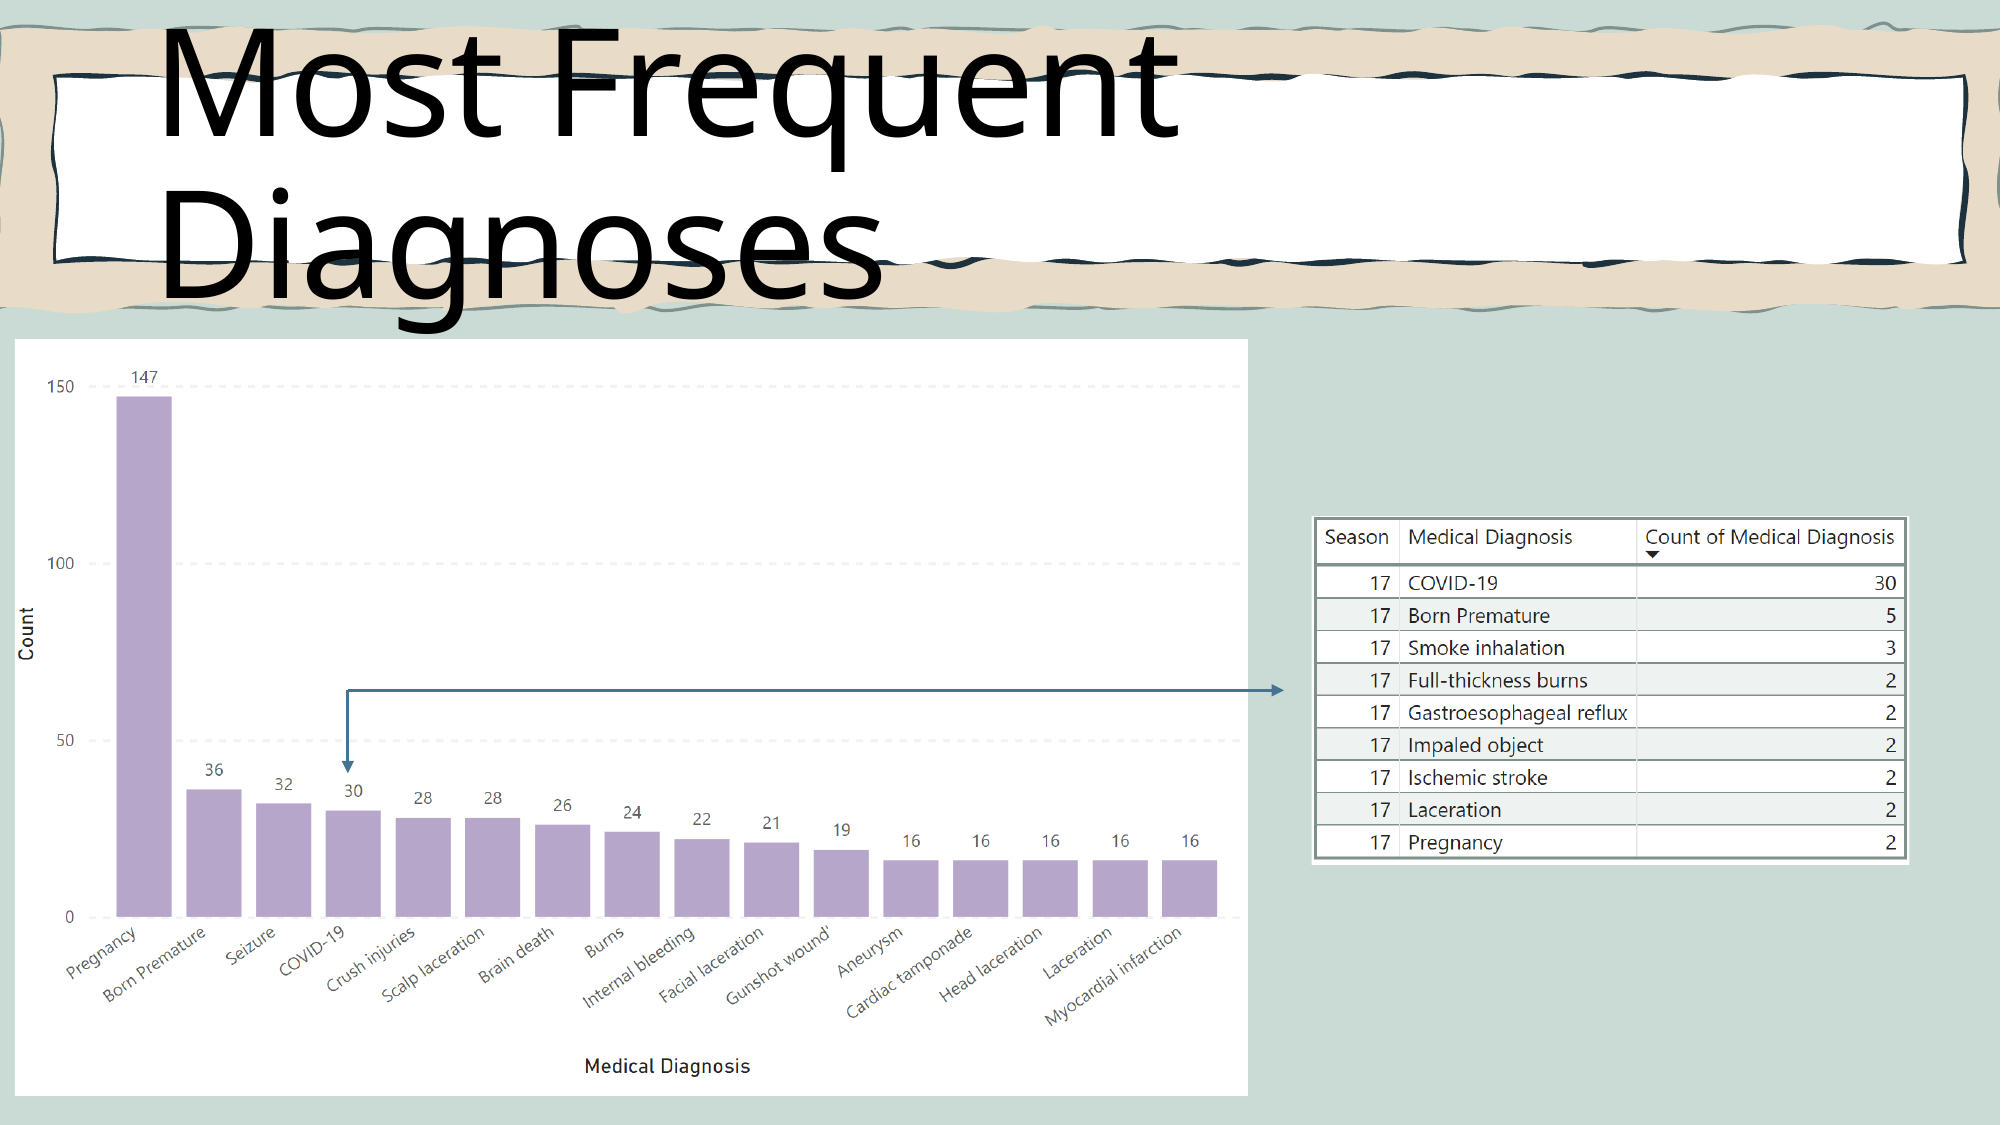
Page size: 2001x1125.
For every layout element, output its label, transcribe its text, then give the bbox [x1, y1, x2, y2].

picture [14, 339, 1249, 1096]
title Most Frequent Diagnoses [137, 59, 1863, 278]
picture [1311, 515, 1910, 865]
text_box [0, 21, 2000, 314]
text_box [1863, 75, 1968, 265]
text_box [52, 74, 137, 263]
